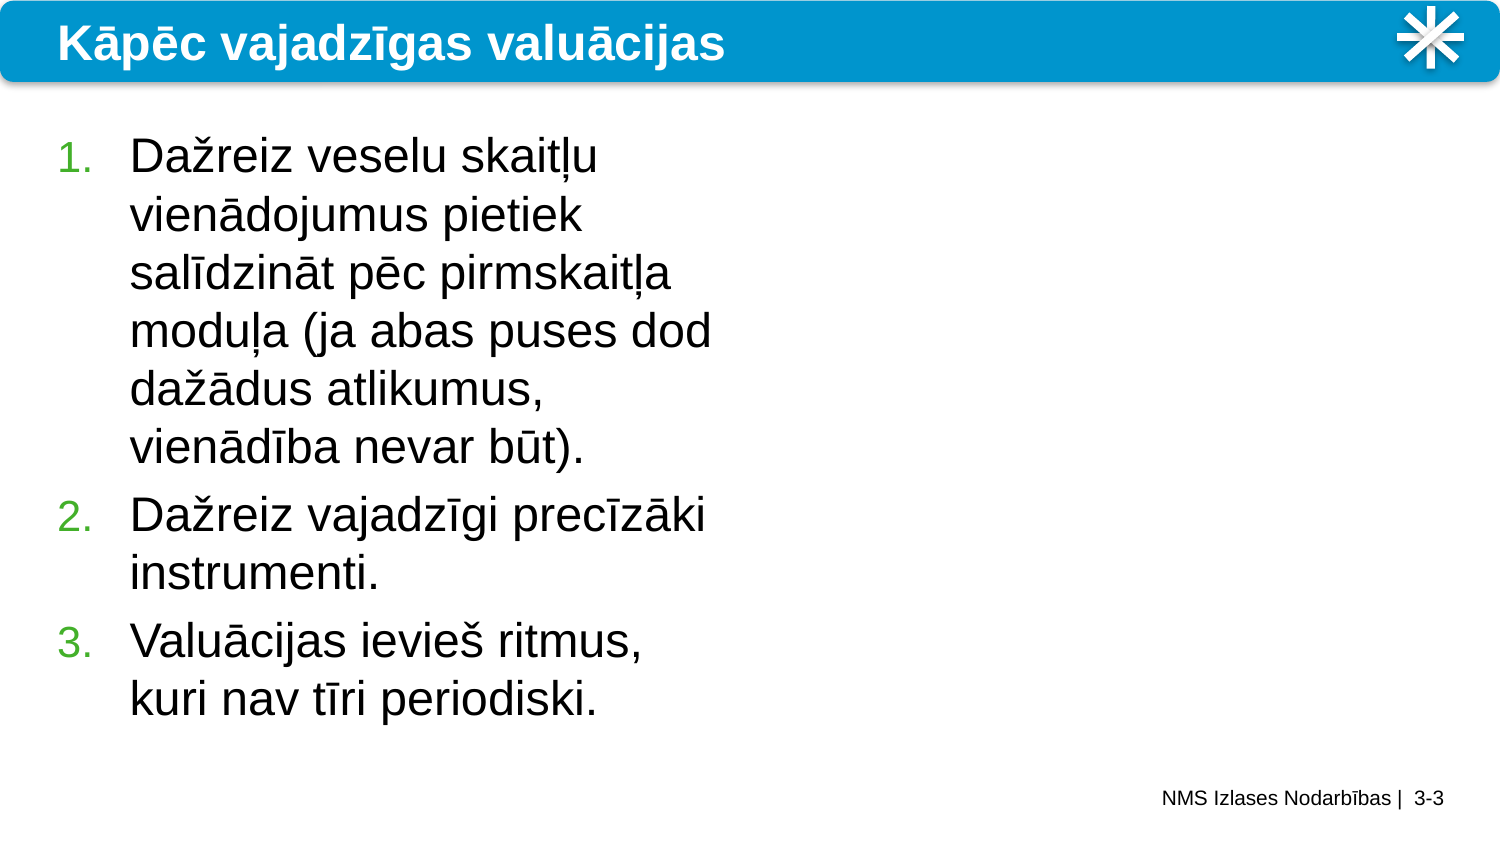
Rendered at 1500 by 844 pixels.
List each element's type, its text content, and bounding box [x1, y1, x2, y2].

title Kāpēc vajadzīgas valuācijas [56, 10, 1307, 73]
list Dažreiz veselu skaitļu vienādojumus pietiek salīdzināt pēc pirmskaitļa moduļa (ja abas puses dod dažādus atlikumus, vienādība nevar būt). Dažreiz vajadzīgi precīzāki instrumenti. Valuācijas ievieš ritmus, kuri nav tīri periodiski. [56, 124, 731, 729]
